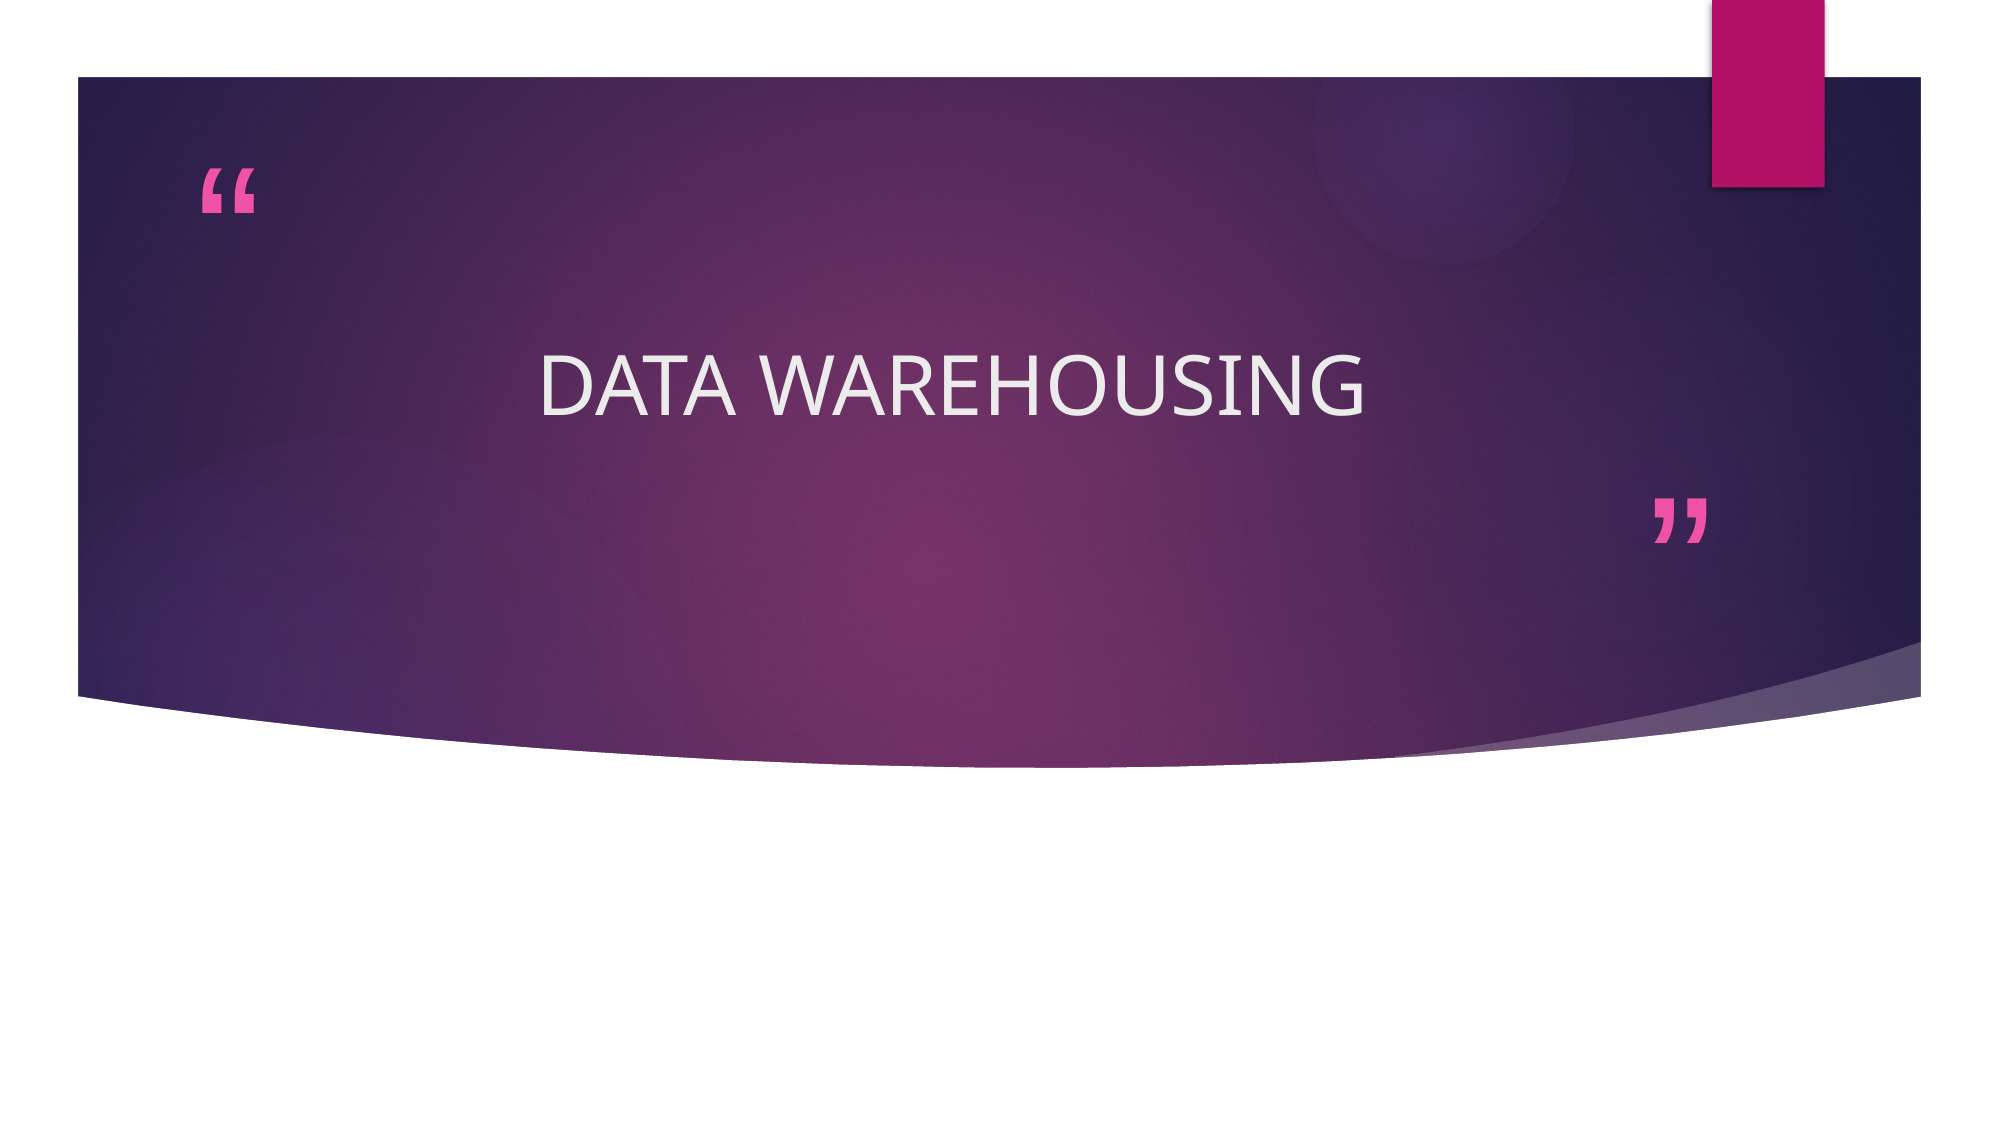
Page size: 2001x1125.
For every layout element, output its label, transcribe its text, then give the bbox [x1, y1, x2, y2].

title DATA WAREHOUSING [259, 161, 1647, 604]
